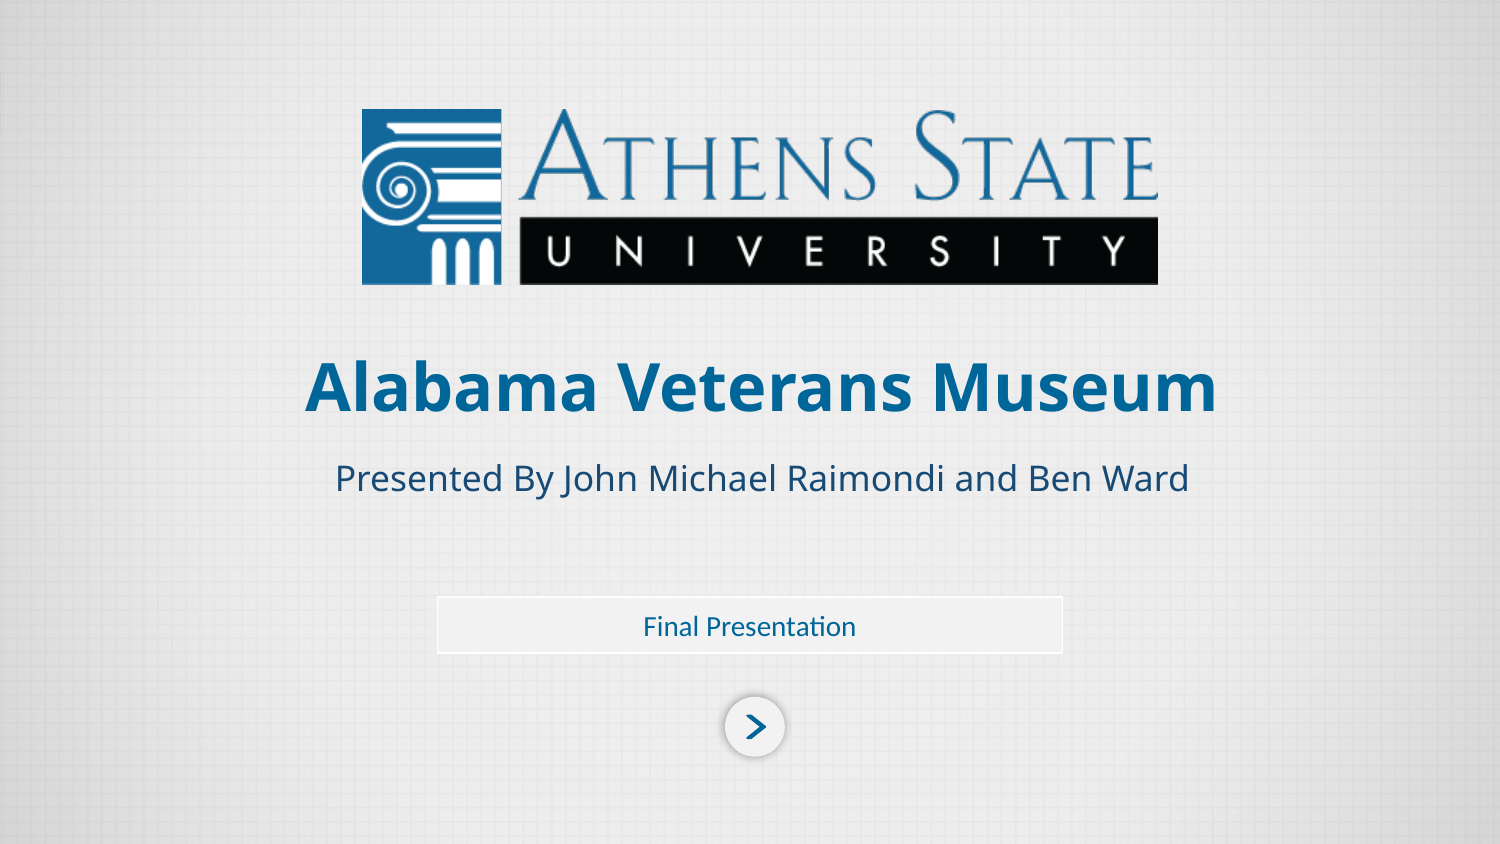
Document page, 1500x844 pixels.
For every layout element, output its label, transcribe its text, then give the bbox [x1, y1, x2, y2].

text_box Final Presentation [437, 596, 1063, 654]
text_box [724, 696, 785, 757]
picture [0, 0, 1500, 844]
title Alabama Veterans Museum [225, 346, 1300, 422]
text_box [747, 715, 766, 739]
subtitle Presented By John Michael Raimondi and Ben Ward [237, 453, 1288, 510]
